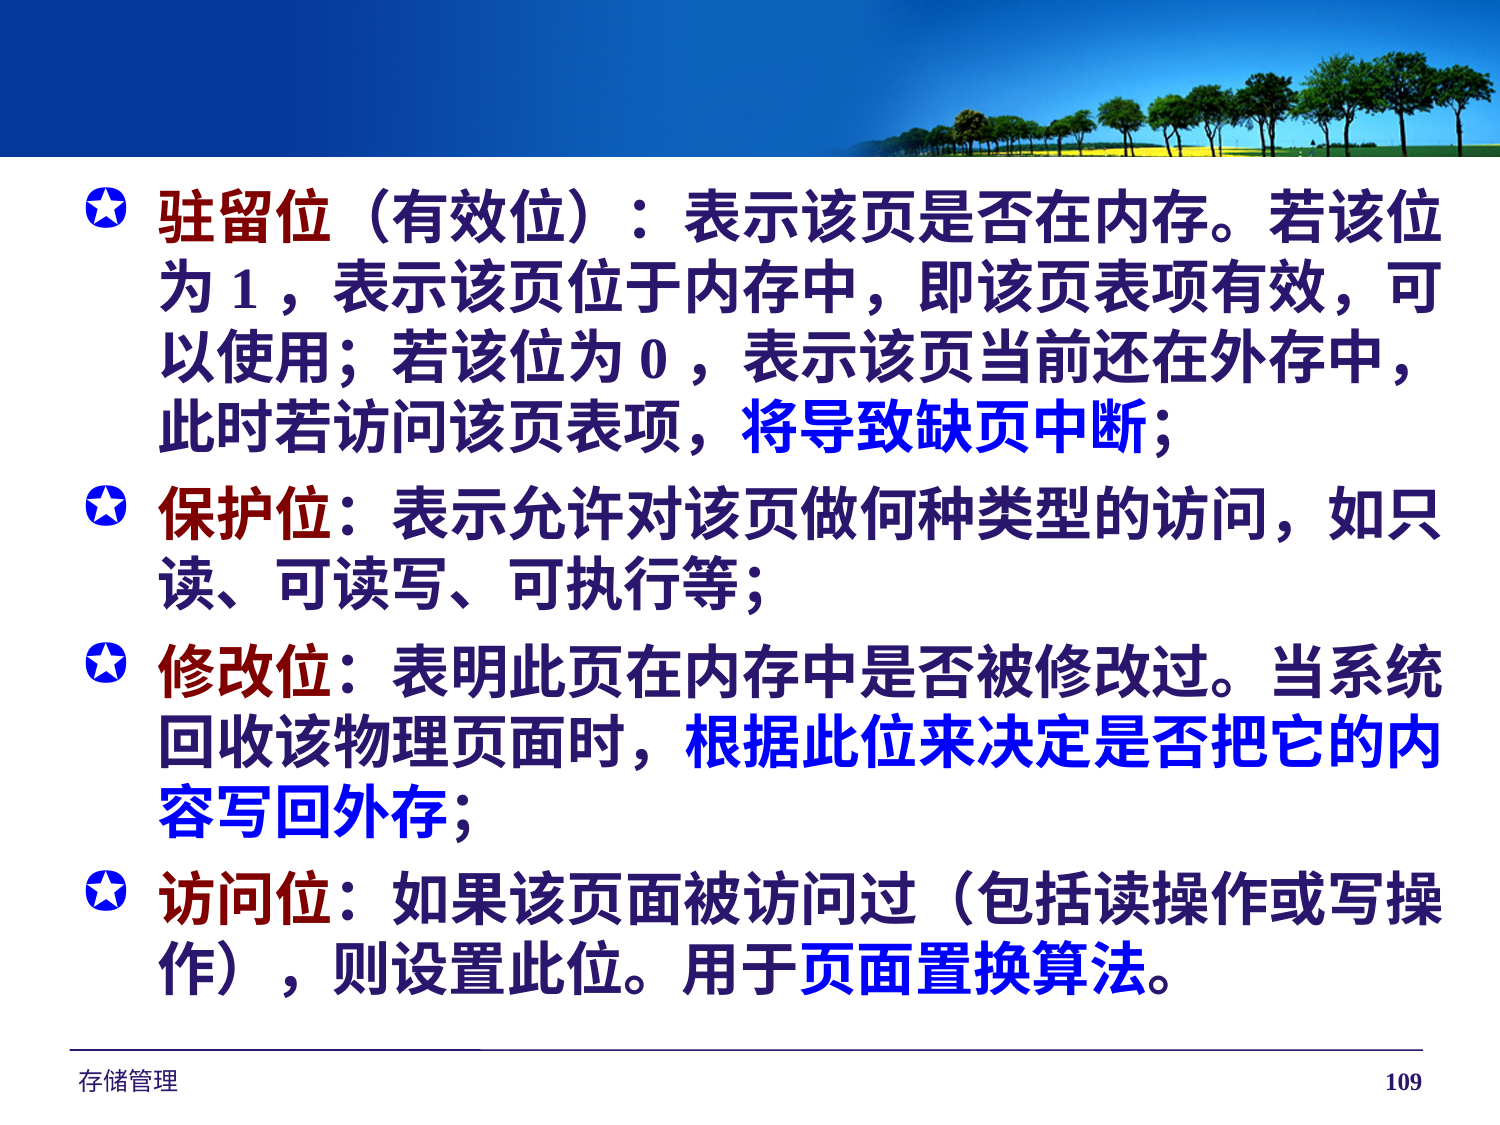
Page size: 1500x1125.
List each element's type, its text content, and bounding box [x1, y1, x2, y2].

footer 109 [962, 1057, 1438, 1095]
text_box 驻留位（有效位）：表示该页是否在内存。若该位为1，表示该页位于内存中，即该页表项有效，可以使用；若该位为0，表示该页当前还在外存中，此时若访问该页表项，将导致缺页中断； 保护位：表示允许对该页做何种类型的访问，如只读、可读写、可执行等； 修改位：表明此页在内存中是否被修改过。当系统回收该物理页面时，根据此位来决定是否把它的内容写回外存； 访问位：如果该页面被访问过（包括读操作或写操作），则设置此位。用于页面置换算法。 [64, 172, 1459, 1010]
slide_number 存储管理 [63, 1057, 414, 1095]
picture [0, 0, 1500, 157]
